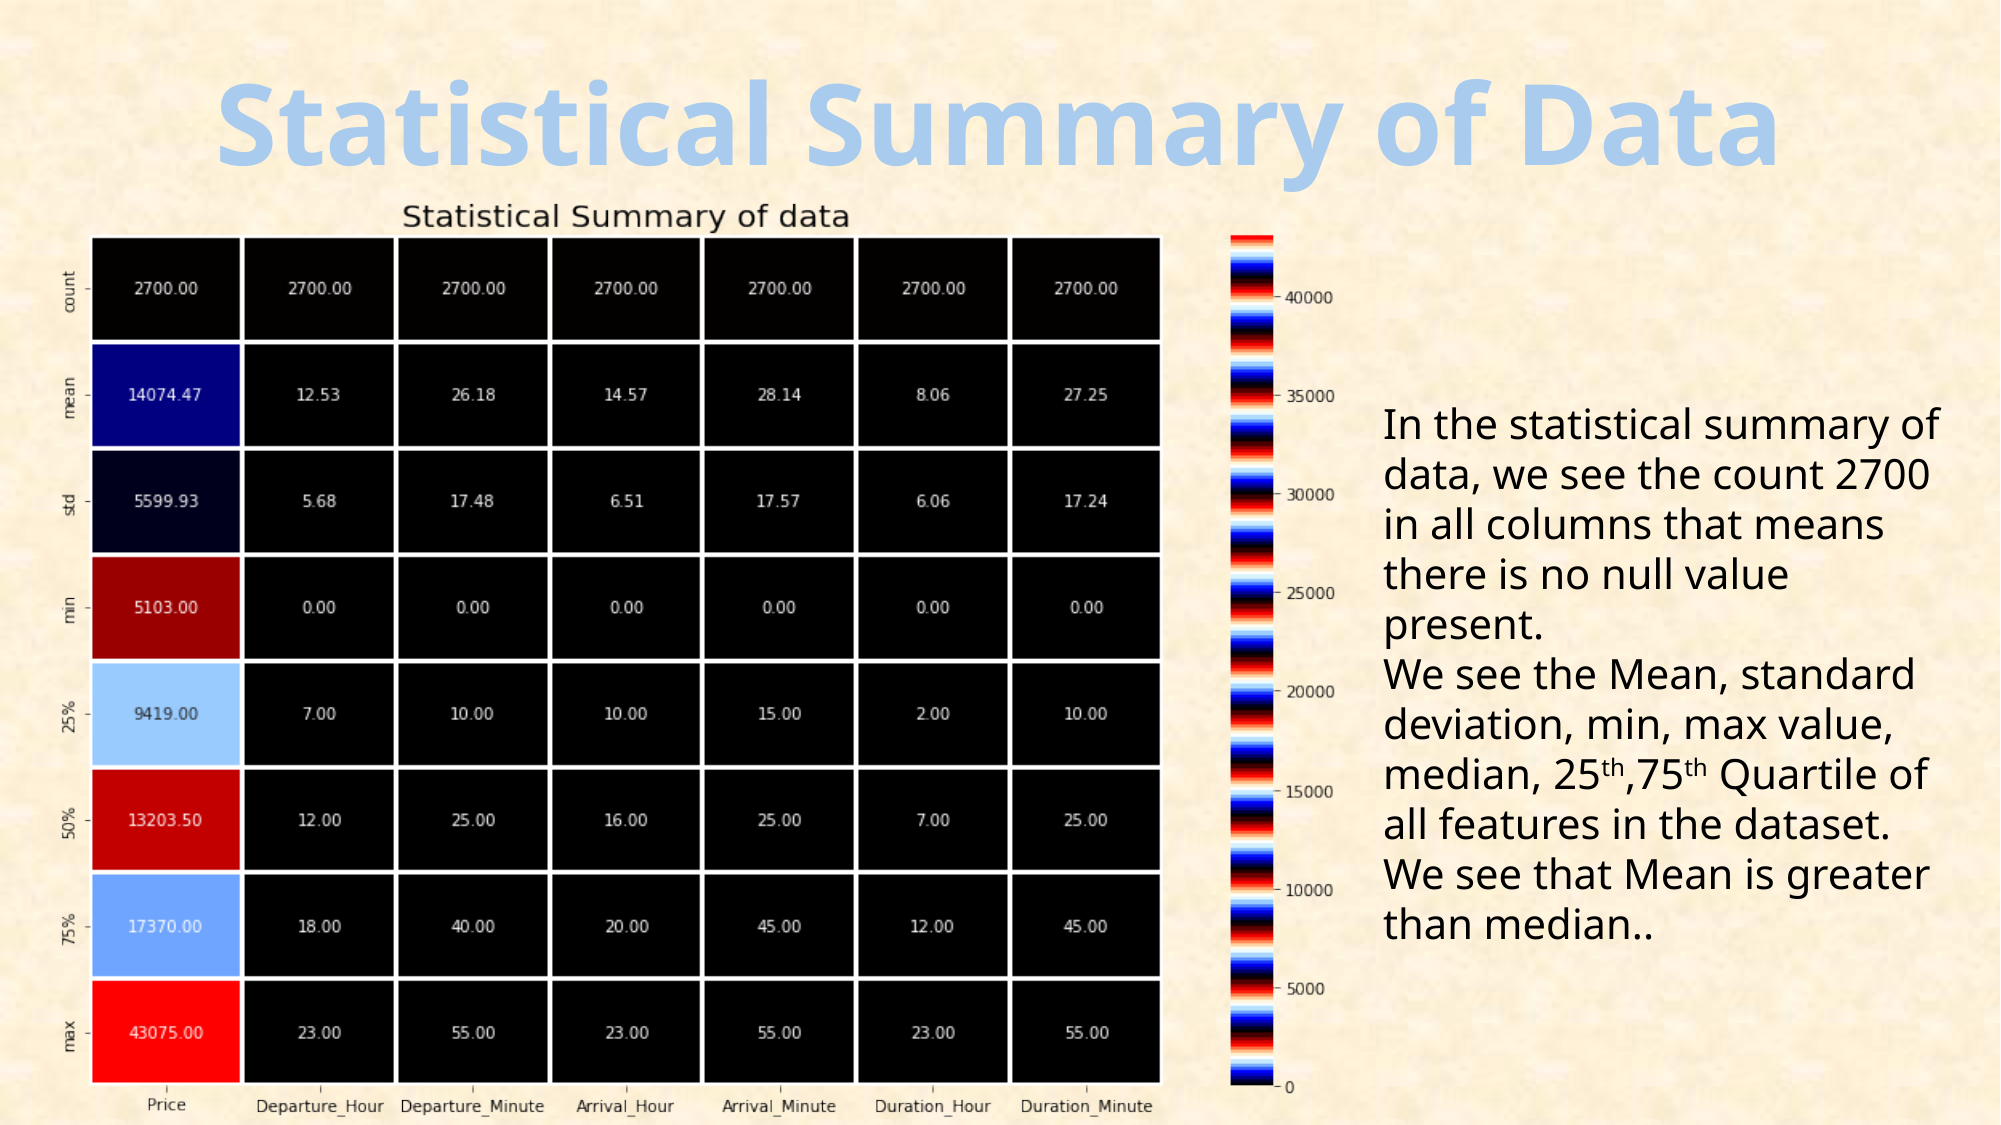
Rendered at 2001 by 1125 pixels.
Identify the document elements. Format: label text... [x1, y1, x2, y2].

text_box Statistical Summary of Data [200, 45, 1800, 196]
text_box In the statistical summary of data, we see the count 2700 in all columns that means there is no null value present. We see the Mean, standard deviation, min, max value, median, 25th,75th Quartile of all features in the dataset. We see that Mean is greater than median.. [1368, 389, 1973, 955]
picture [0, 0, 2001, 1125]
